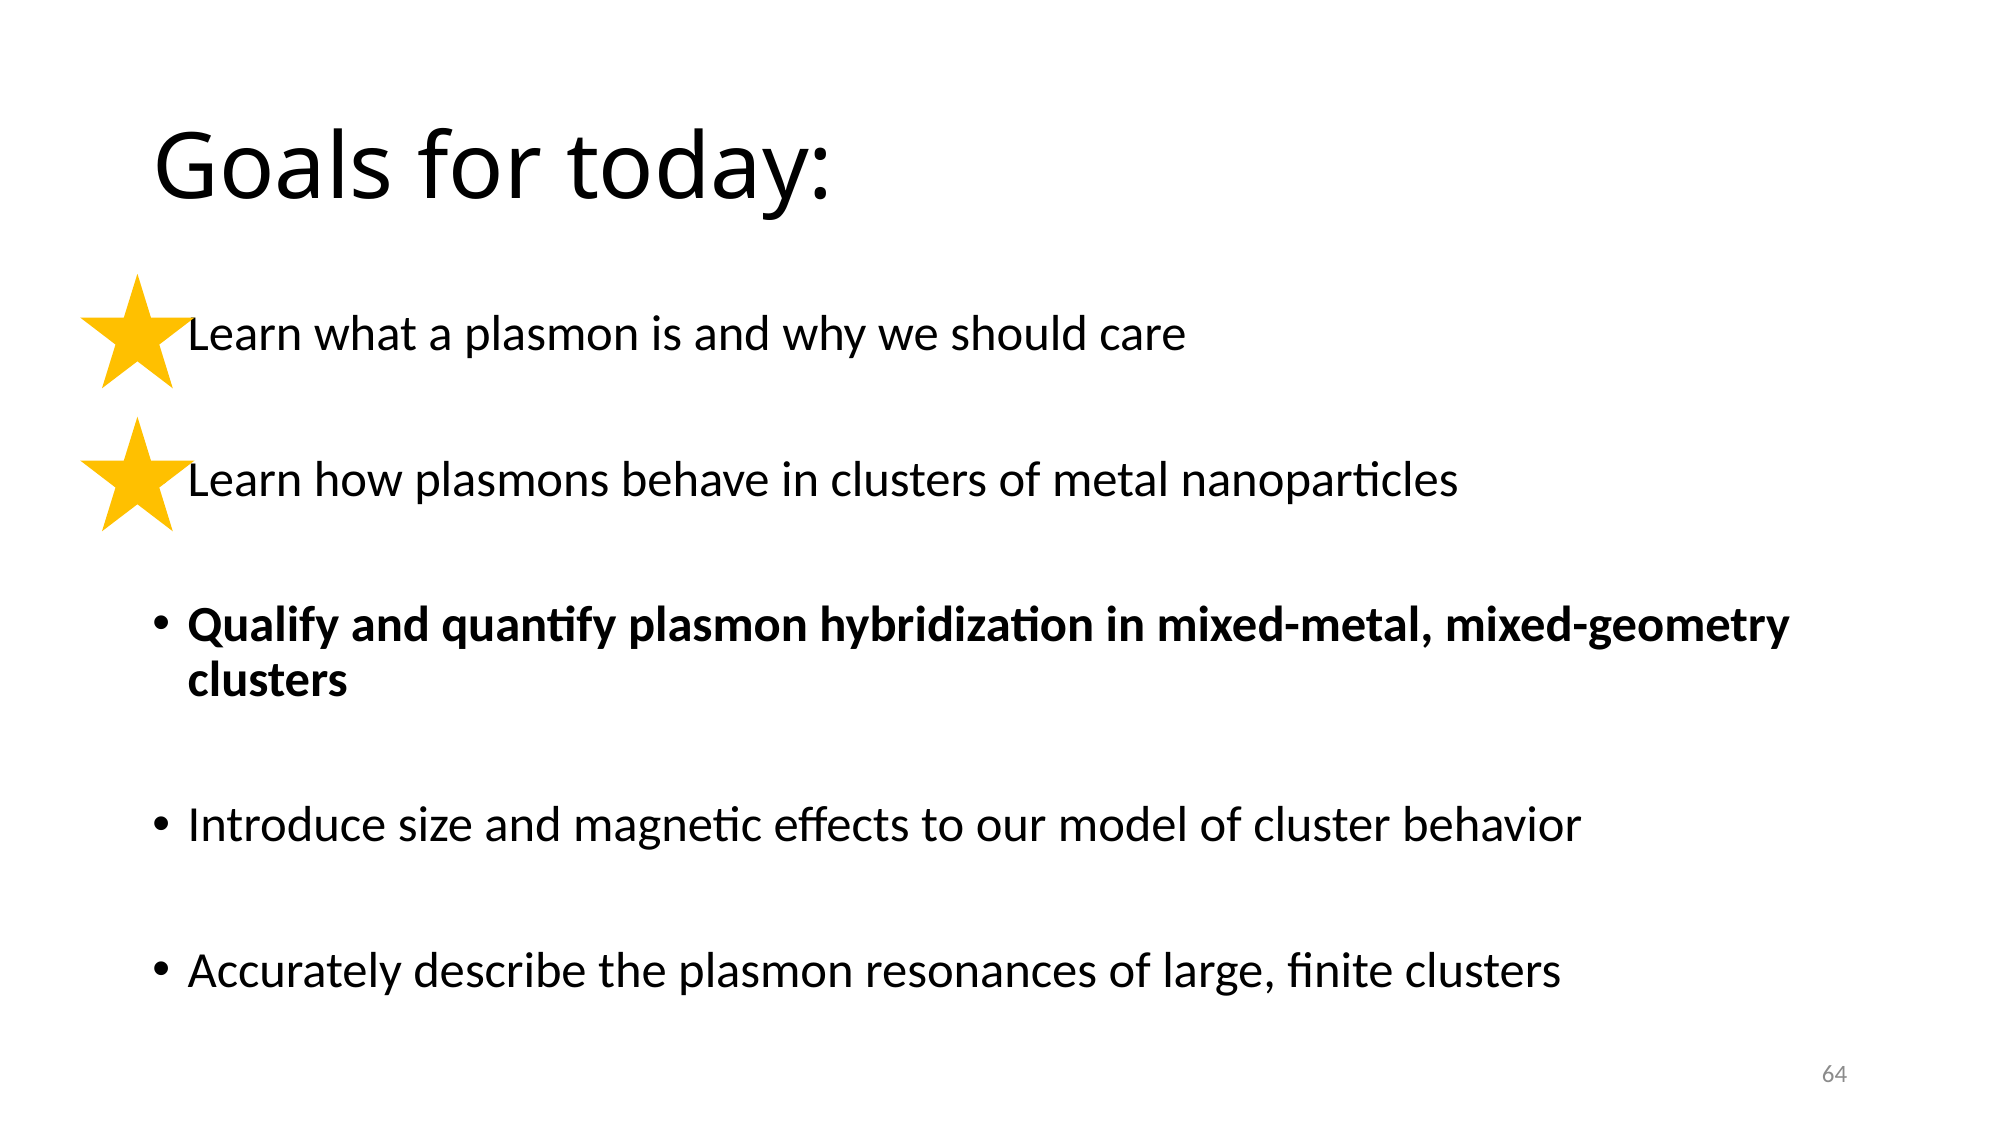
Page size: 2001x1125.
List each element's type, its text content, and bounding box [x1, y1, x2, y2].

text_box [80, 416, 195, 532]
slide_number 63 [1412, 1042, 1863, 1103]
text_box [80, 273, 195, 389]
title Goals for today: [137, 59, 1863, 278]
list Learn what a plasmon is and why we should care Learn how plasmons behave in clusters of metal nanoparticles Qualify and quantify plasmon hybridization in mixed-metal, mixed-geometry clusters Introduce size and magnetic effects to our model of cluster behavior Accurately describe the plasmon resonances of large, finite clusters [137, 299, 1863, 1014]
